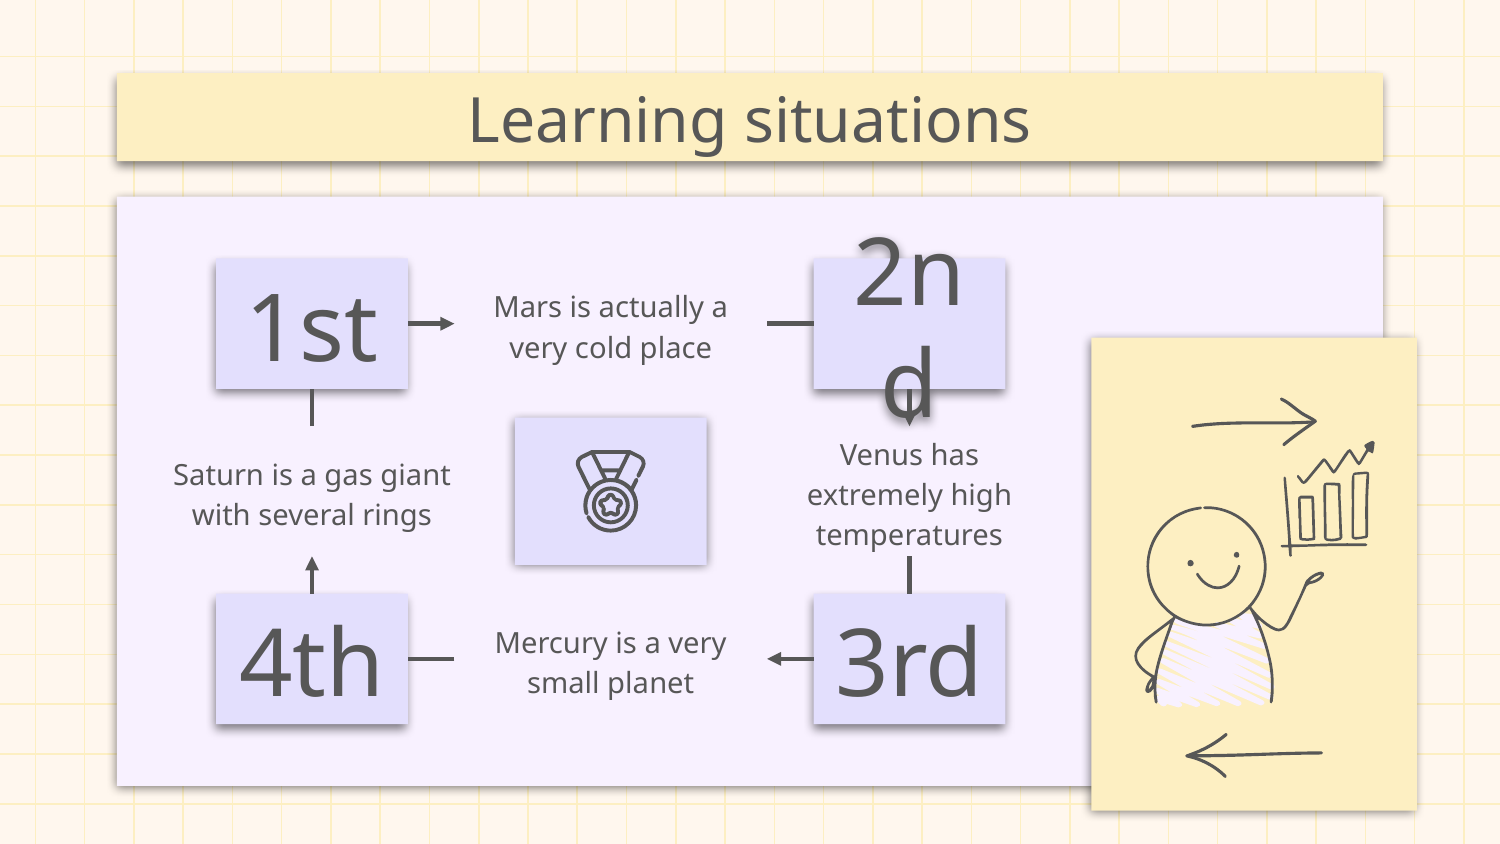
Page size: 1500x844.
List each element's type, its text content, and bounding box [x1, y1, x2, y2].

text_box [514, 417, 707, 565]
text_box 3rd [813, 593, 1006, 725]
text_box 1st [216, 258, 408, 389]
text_box 4th [216, 593, 408, 725]
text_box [1184, 732, 1324, 779]
text_box Saturn is a gas giant with several rings [155, 426, 469, 557]
text_box Mercury is a very small planet [454, 593, 768, 725]
text_box 2nd [813, 258, 1006, 389]
text_box [1091, 337, 1417, 811]
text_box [575, 450, 647, 533]
title Learning situations [116, 73, 1383, 162]
text_box Mars is actually a very cold place [454, 258, 768, 389]
text_box Venus has extremely high temperatures [753, 426, 1066, 557]
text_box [1133, 440, 1376, 708]
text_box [1191, 397, 1318, 447]
